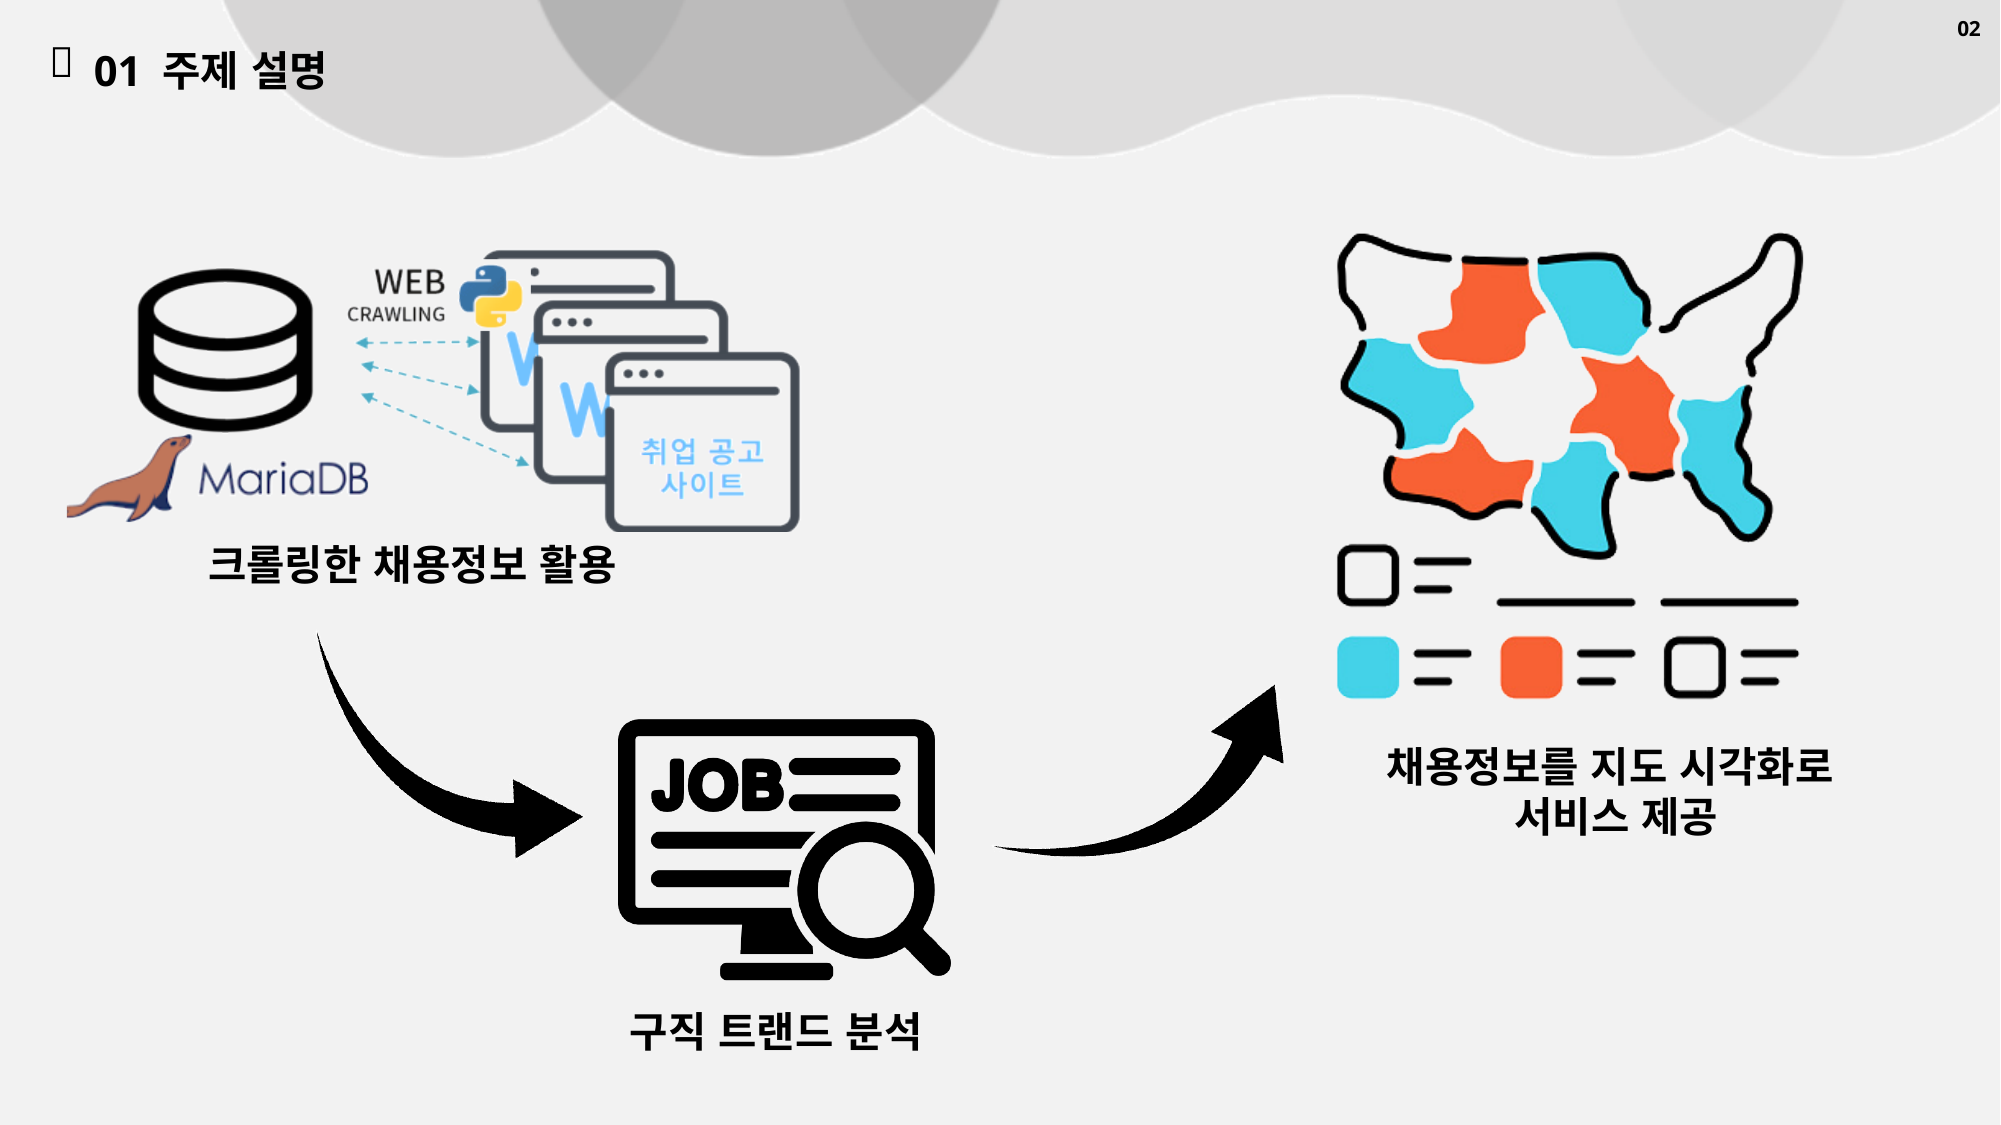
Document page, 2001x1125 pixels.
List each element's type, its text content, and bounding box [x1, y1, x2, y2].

picture [245, 614, 600, 902]
picture [66, 0, 2000, 948]
text_box 크롤링한 채용정보 활용 [193, 532, 632, 596]
text_box 구직 트랜드 분석 [614, 998, 950, 1064]
text_box 채용정보를 지도 시각화로 서비스 제공 [1372, 805, 1861, 849]
text_box 01 주제 설명 [78, 20, 209, 96]
text_box 🍟 [30, 27, 78, 93]
picture [618, 683, 951, 1016]
